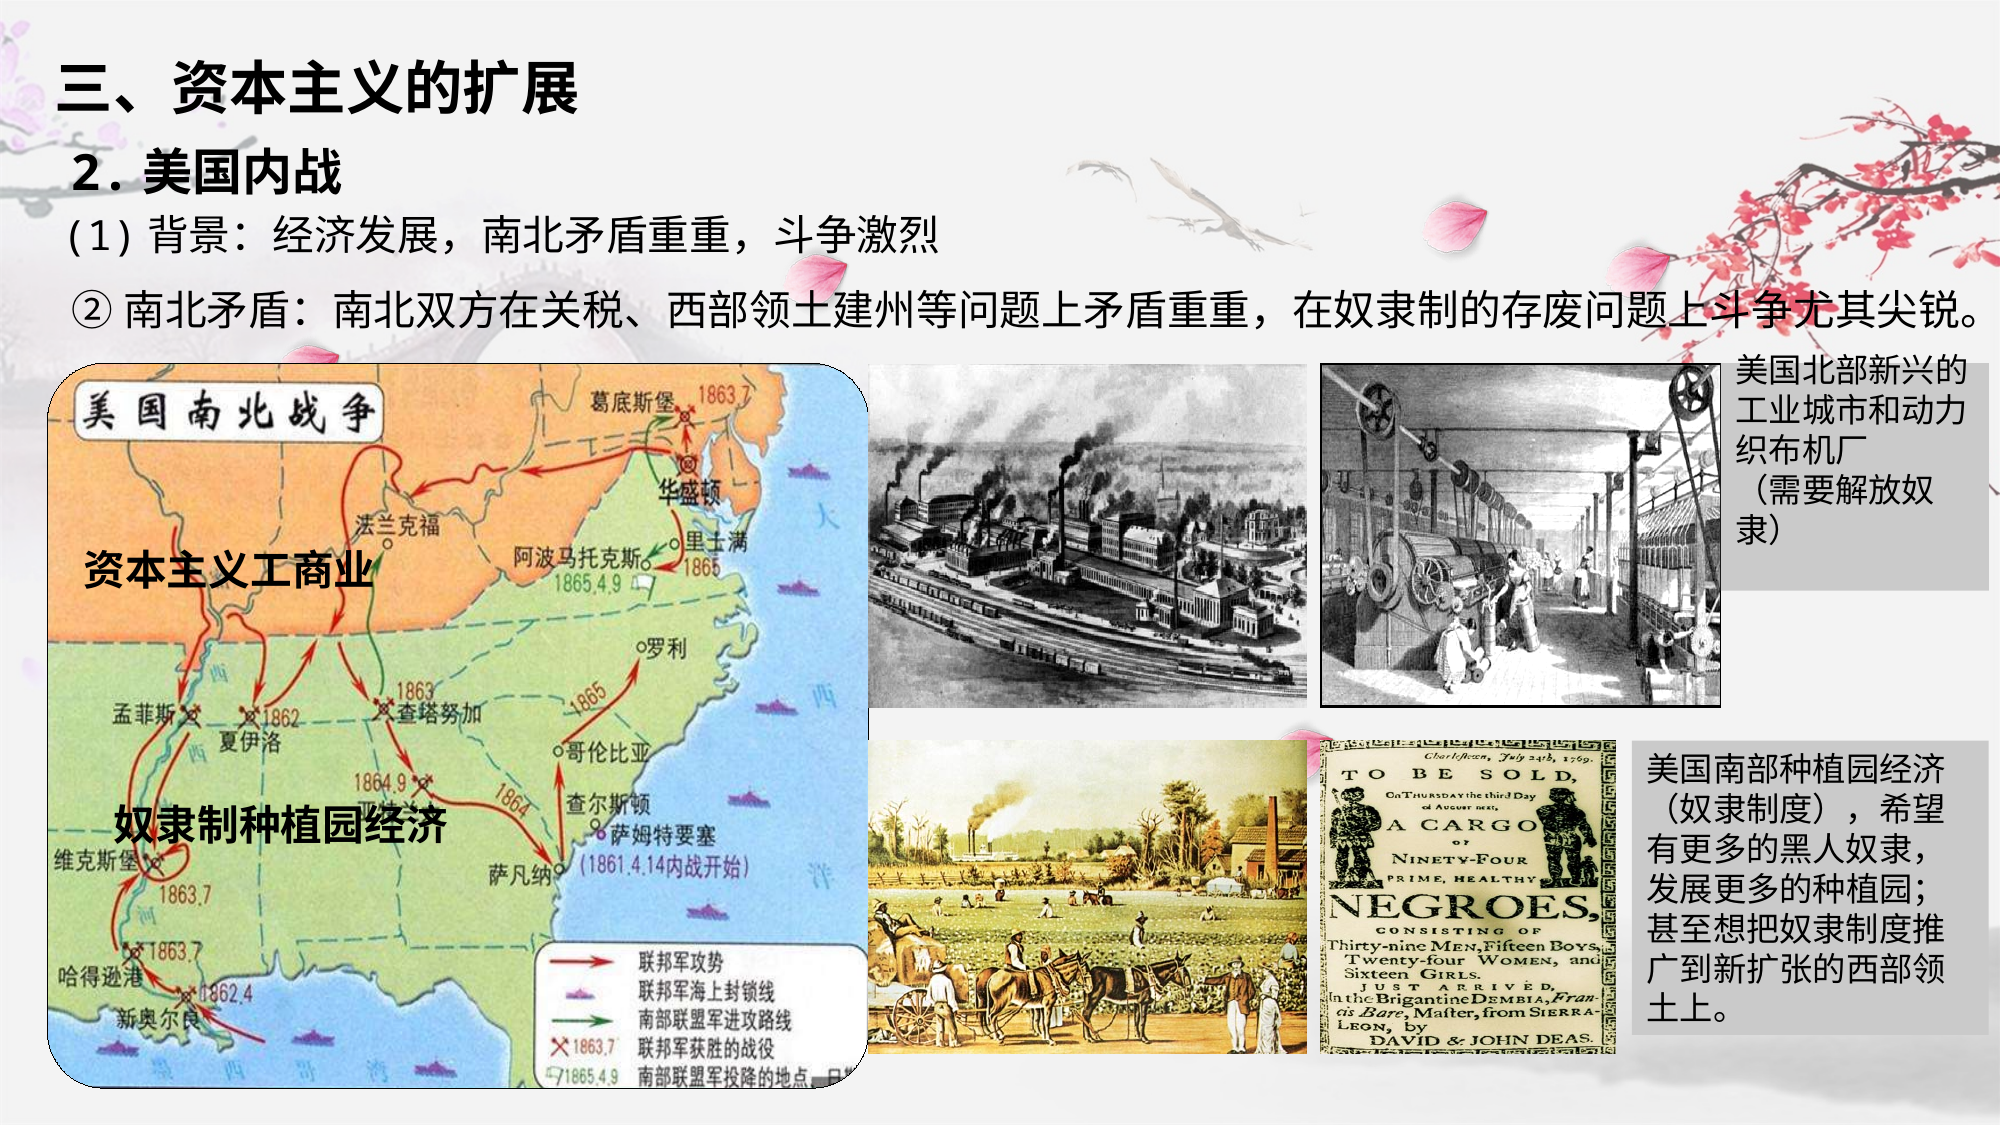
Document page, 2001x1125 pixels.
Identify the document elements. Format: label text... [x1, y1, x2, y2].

picture [779, 241, 851, 318]
text_box 三、资本主义的扩展 [47, 43, 645, 130]
text_box 美国南部种植园经济（奴隶制度），希望有更多的黑人奴隶，发展更多的种植园；甚至想把奴隶制度推广到新扩张的西部领土上。 [1631, 740, 1989, 1035]
text_box (1)背景：经济发展，南北矛盾重重，斗争激烈 [47, 188, 1248, 263]
text_box 2.美国内战 [55, 133, 681, 188]
picture [1418, 188, 1490, 265]
picture [1601, 233, 1673, 310]
text_box 美国北部新兴的工业城市和动力织布机厂 （需要解放奴隶） [1722, 363, 1989, 591]
text_box 可 否 决 国 会 法 案 [0, 0, 2000, 1125]
picture [47, 311, 1722, 1089]
text_box ②南北矛盾：南北双方在关税、西部领土建州等问题上矛盾重重，在奴隶制的存废问题上斗争尤其尖锐。 [47, 263, 1975, 342]
